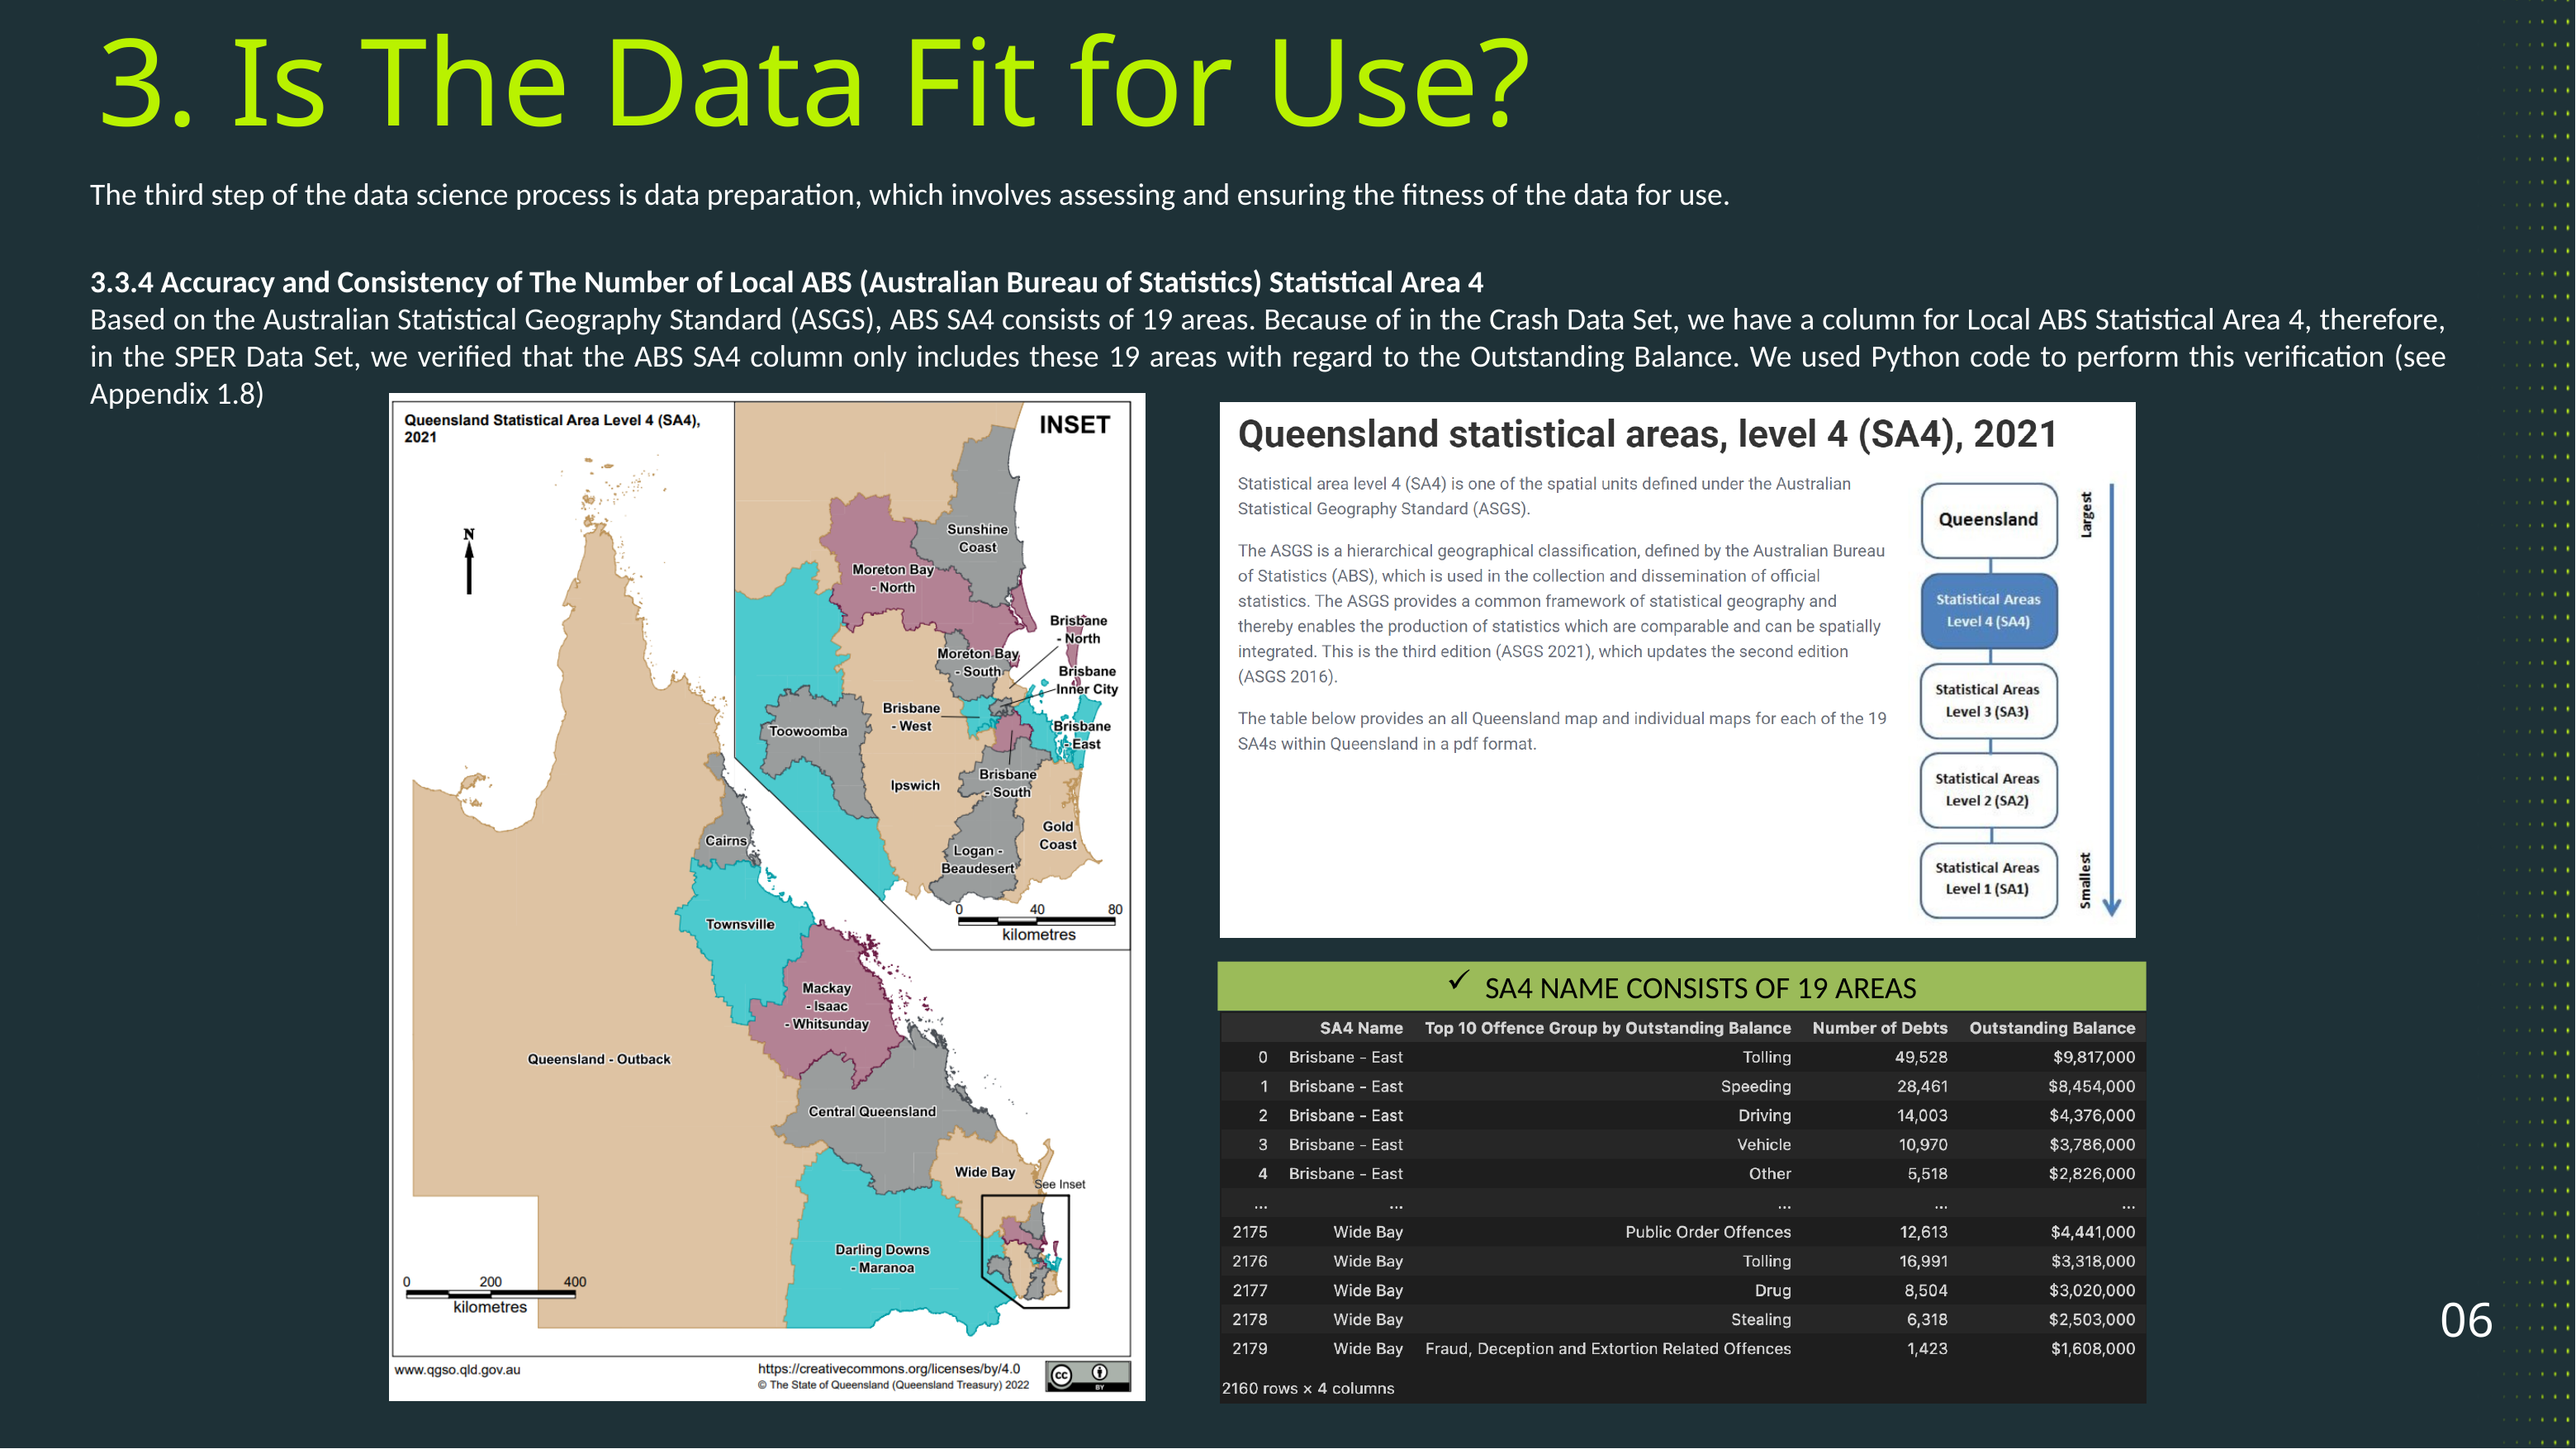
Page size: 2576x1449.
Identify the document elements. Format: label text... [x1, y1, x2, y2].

text_box 06 [2261, 1299, 2494, 1347]
picture [1219, 1011, 2147, 1404]
text_box 3.3.4 Accuracy and Consistency of The Number of Local ABS (Australian Bureau of Statistics) Statistical Area 4 Based on the Australian Statistical Geography Standard (ASGS), ABS SA4 consists of 19 areas. Because of in the Crash Data Set, we have a column for Local ABS Statistical Area 4, therefore, in the SPER Data Set, we verified that the ABS SA4 column only includes these 19 areas with regard to the Outstanding Balance. We used Python code to perform this verification (see Appendix 1.8) [78, 256, 2462, 417]
text_box SA4 NAME CONSISTS OF 19 AREAS [1217, 961, 2147, 1011]
text_box 3. Is The Data Fit for Use? [97, 5, 2147, 151]
text_box The third step of the data science process is data preparation, which involves assessing and ensuring the fitness of the data for use. [78, 168, 2205, 218]
picture [389, 0, 2576, 1449]
